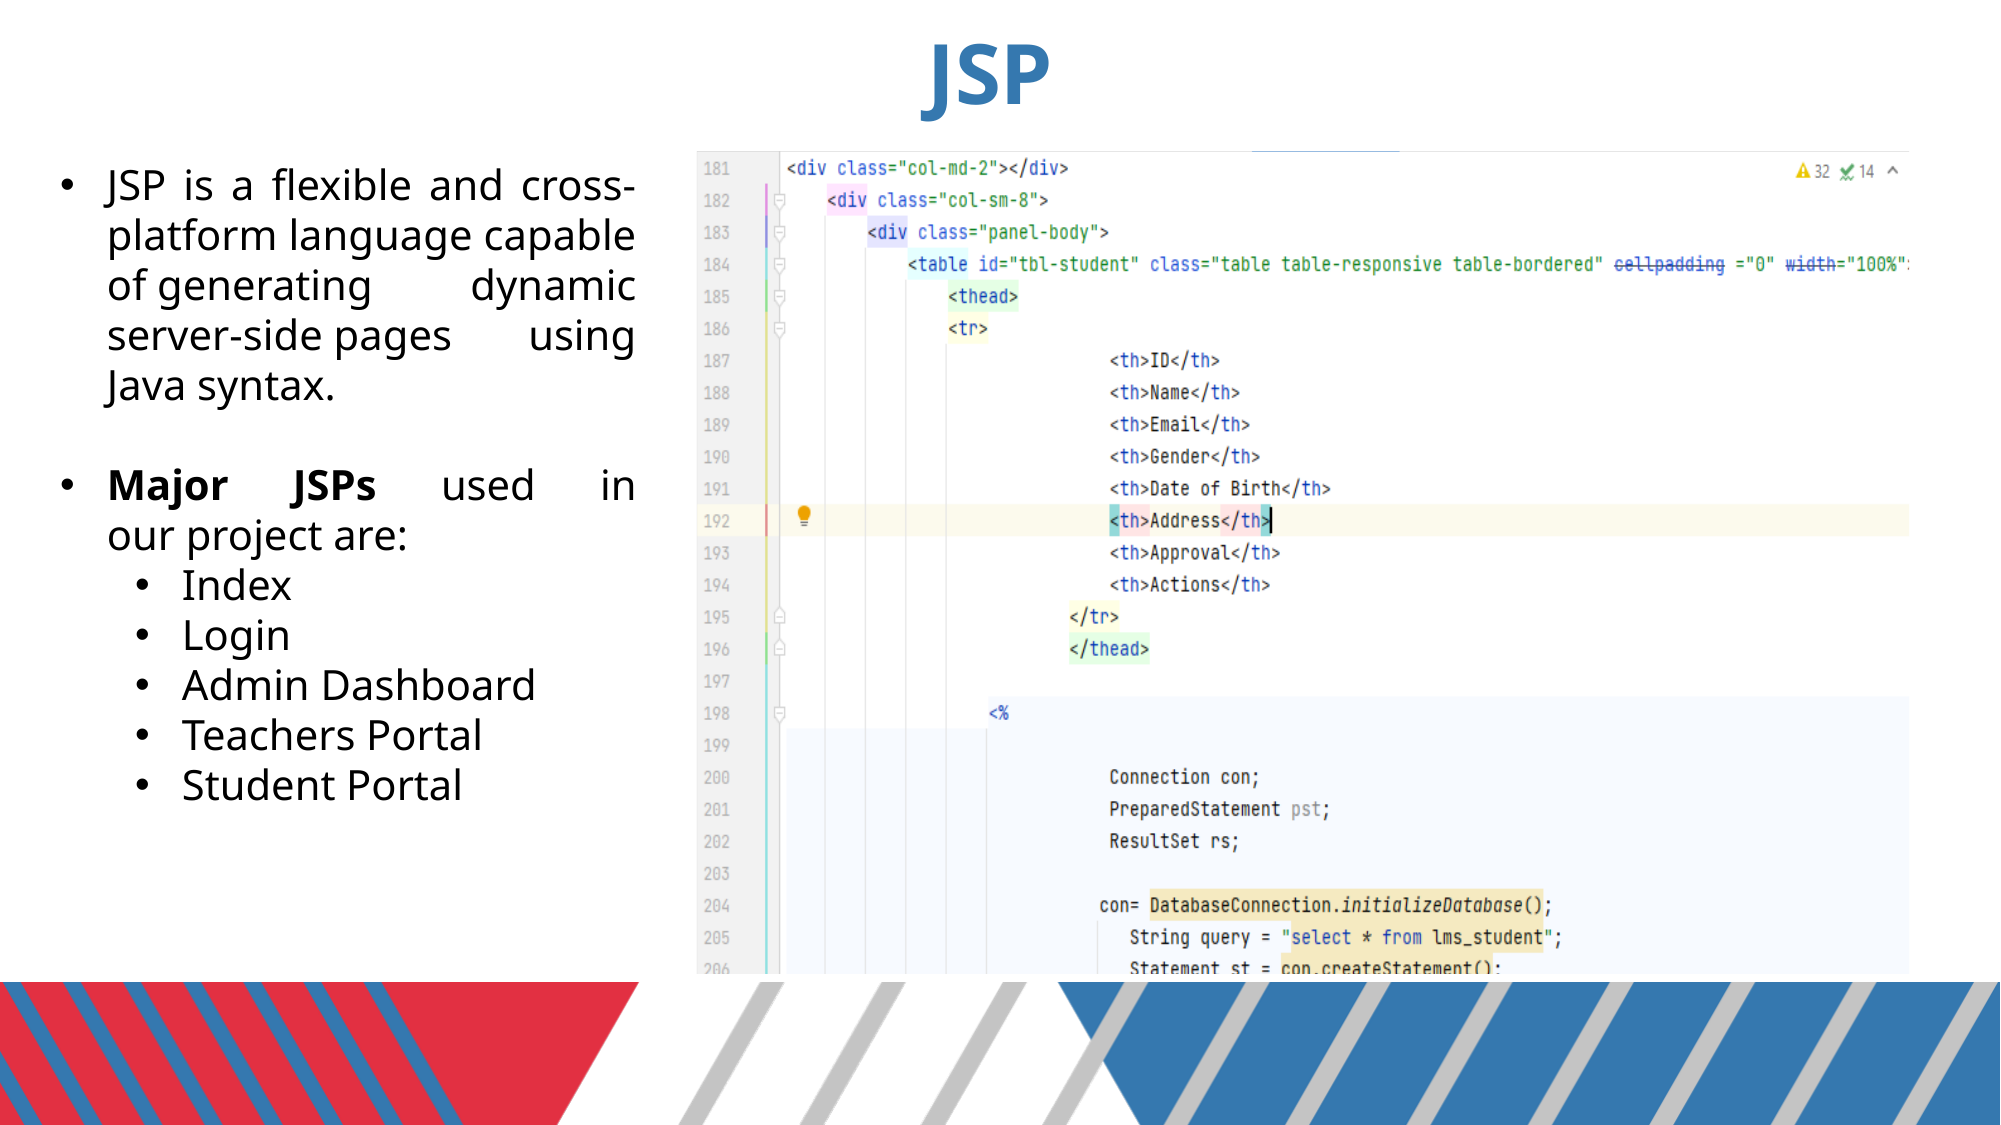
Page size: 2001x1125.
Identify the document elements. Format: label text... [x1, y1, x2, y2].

title JSP [767, 25, 1214, 132]
picture [696, 151, 1910, 974]
picture [0, 982, 2000, 1125]
text_box JSP is a flexible and cross-platform language capable of generating dynamic server-side pages using Java syntax. Major JSPs used in our project are: Index Login Admin Dashboard Teachers Portal Student Portal [44, 151, 652, 867]
